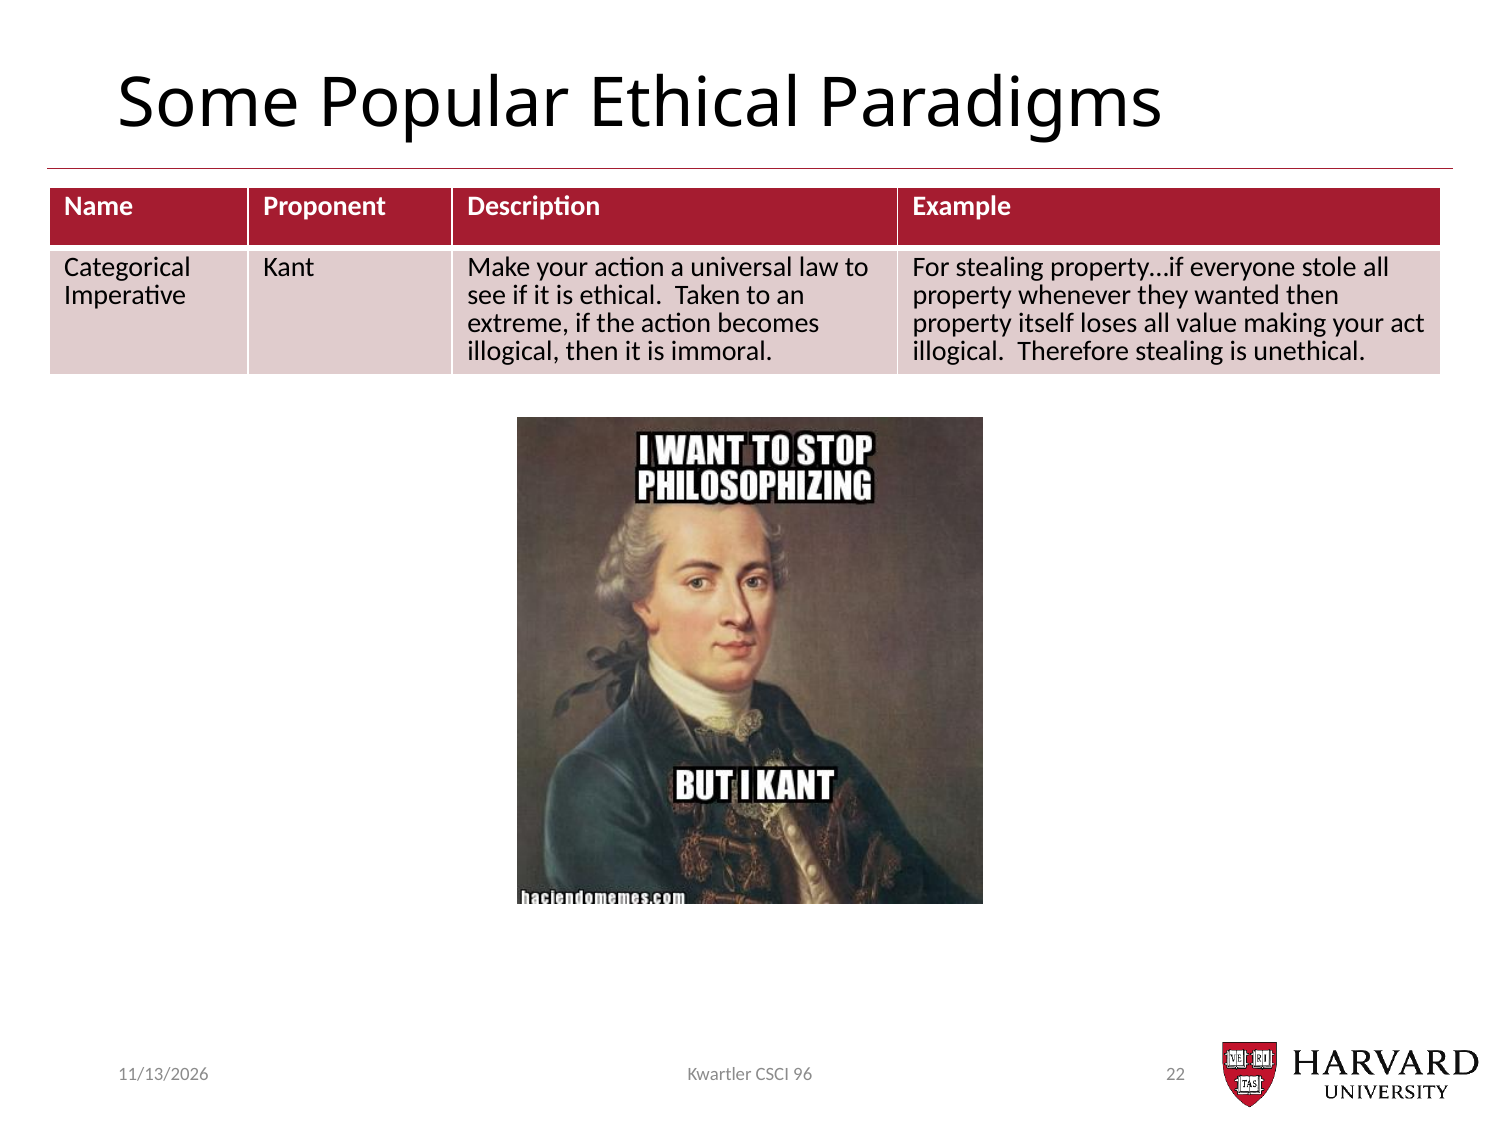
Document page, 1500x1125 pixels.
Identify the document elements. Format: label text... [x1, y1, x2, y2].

footer Kwartler CSCI 96 [496, 1042, 1004, 1103]
table_header Description [453, 188, 897, 245]
table_header Name [50, 188, 247, 245]
table_cell Kant [249, 251, 451, 374]
table_cell For stealing property…if everyone stole all property whenever they wanted then property itself loses all value making your act illogical. Therefore stealing is unethical. [898, 251, 1440, 374]
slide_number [103, 1042, 441, 1103]
picture [517, 417, 983, 904]
table_header Proponent [249, 188, 451, 245]
table_cell Categorical Imperative [50, 251, 247, 374]
picture [1200, 1024, 1500, 1125]
slide_number 22 [1059, 1042, 1200, 1103]
title Some Popular Ethical Paradigms [103, 59, 1397, 157]
table_cell Make your action a universal law to see if it is ethical. Taken to an extreme, if the action becomes illogical, then it is immoral. [453, 251, 897, 374]
table_header Example [898, 188, 1440, 245]
